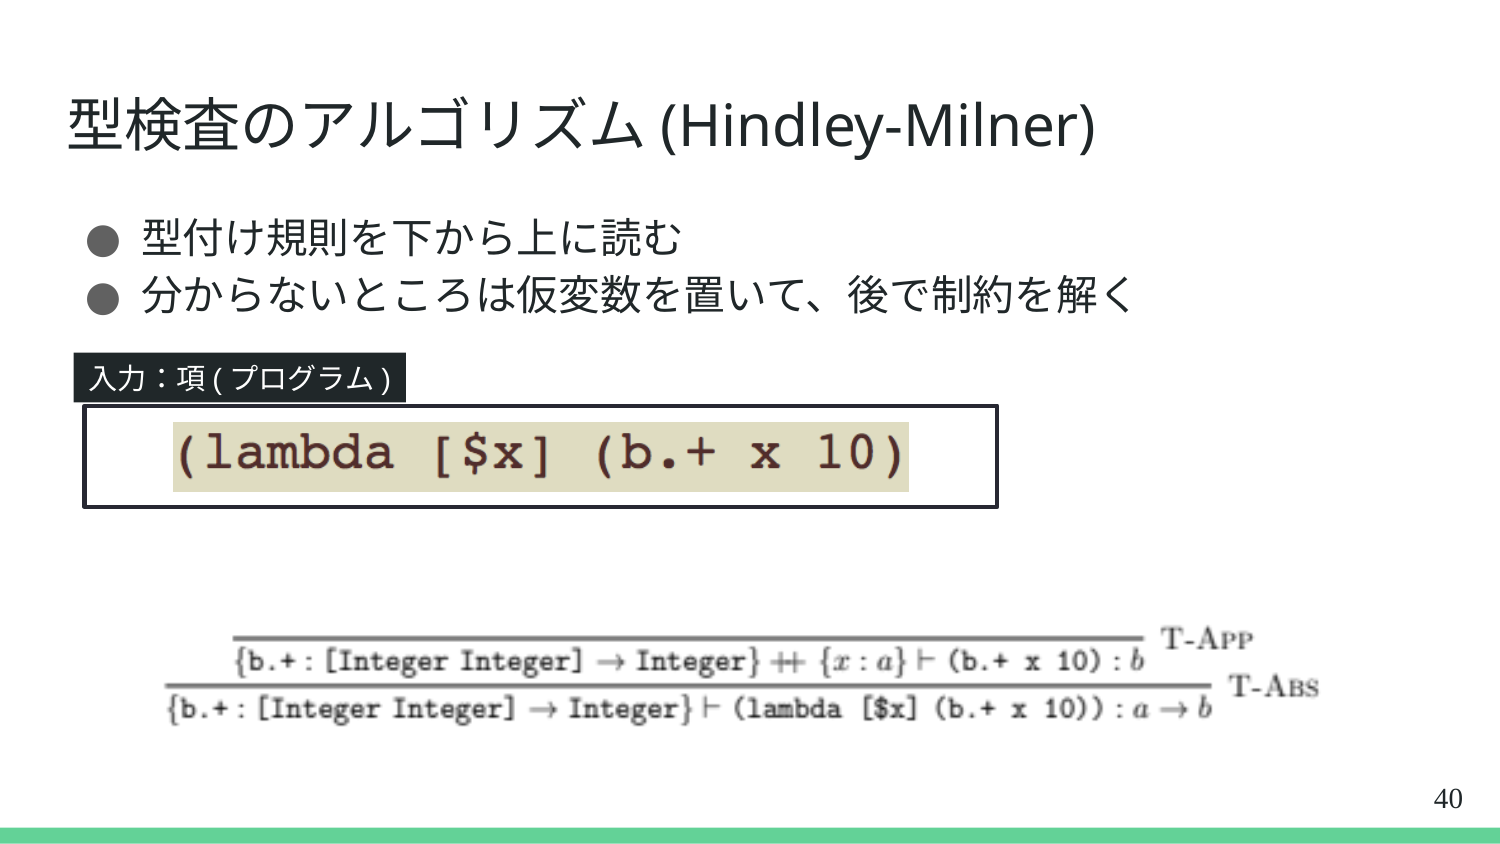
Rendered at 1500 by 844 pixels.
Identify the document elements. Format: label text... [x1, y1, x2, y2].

picture [173, 421, 909, 492]
text_box 入力：項(プログラム) [73, 352, 406, 403]
slide_number 40 [1388, 764, 1479, 830]
picture [160, 613, 1325, 732]
title 型検査のアルゴリズム(Hindley-Milner) [51, 72, 1449, 167]
text_box [82, 404, 999, 509]
list 型付け規則を下から上に読む 分からないところは仮変数を置いて、後で制約を解く [51, 189, 1449, 750]
